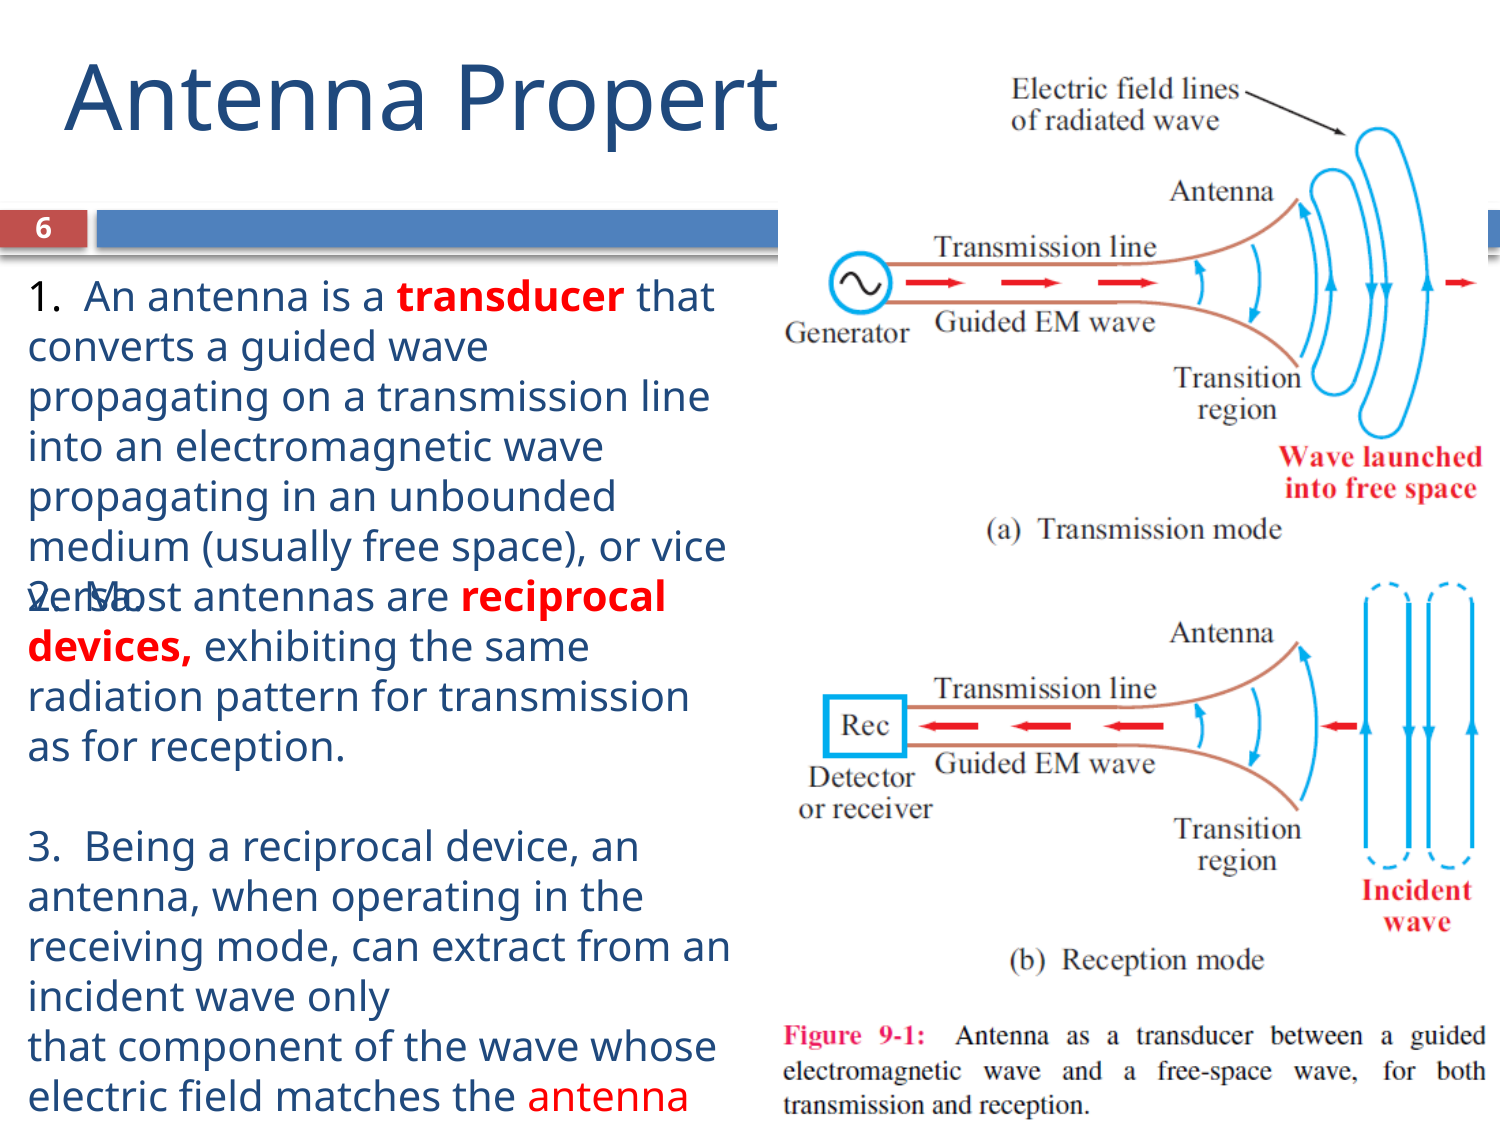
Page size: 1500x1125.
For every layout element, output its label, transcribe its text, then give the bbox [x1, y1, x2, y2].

text_box 2. Most antennas are reciprocal devices, exhibiting the same radiation pattern for transmission as for reception. 3. Being a reciprocal device, an antenna, when operating in the receiving mode, can extract from an incident wave only that component of the wave whose electric field matches the antenna polarization state. [12, 562, 750, 1125]
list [777, 62, 1489, 1125]
title Antenna Properties [50, 12, 1388, 175]
slide_number 6 [0, 208, 88, 249]
text_box 1. An antenna is a transducer that converts a guided wave propagating on a transmission line into an electromagnetic wave propagating in an unbounded medium (usually free space), or vice versa. [12, 262, 750, 562]
